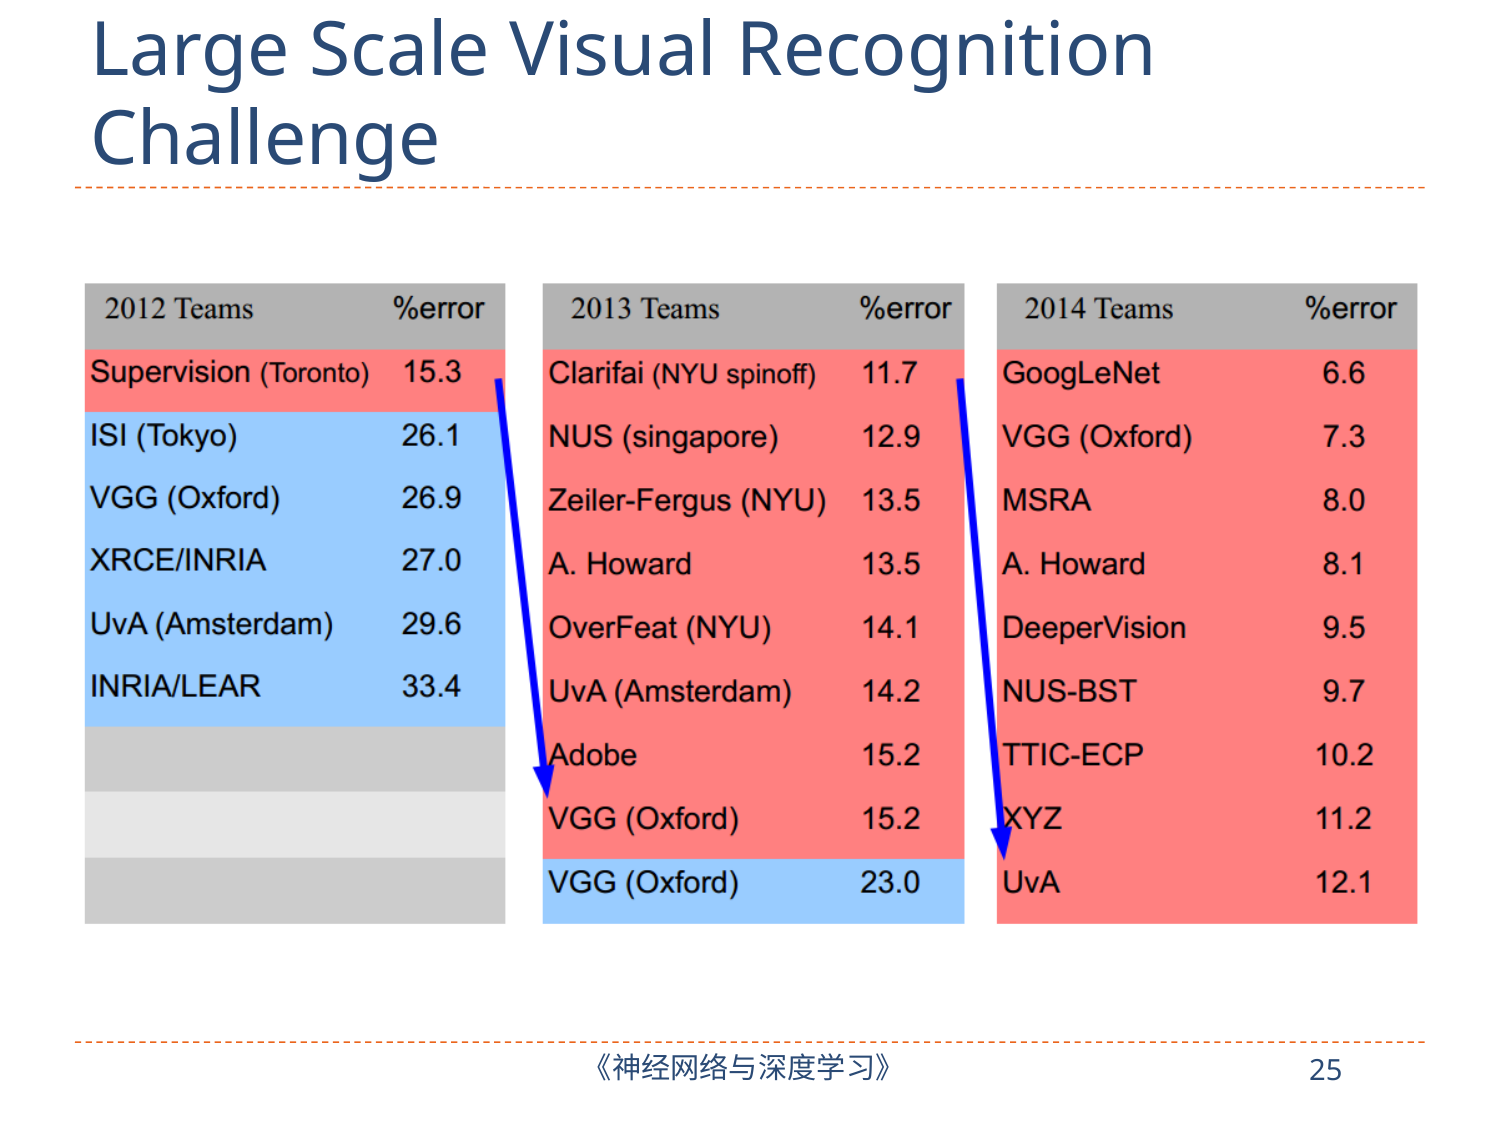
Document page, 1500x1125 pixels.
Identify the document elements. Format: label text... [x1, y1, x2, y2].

title Large Scale Visual Recognition Challenge [75, 24, 1425, 188]
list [74, 275, 1426, 934]
